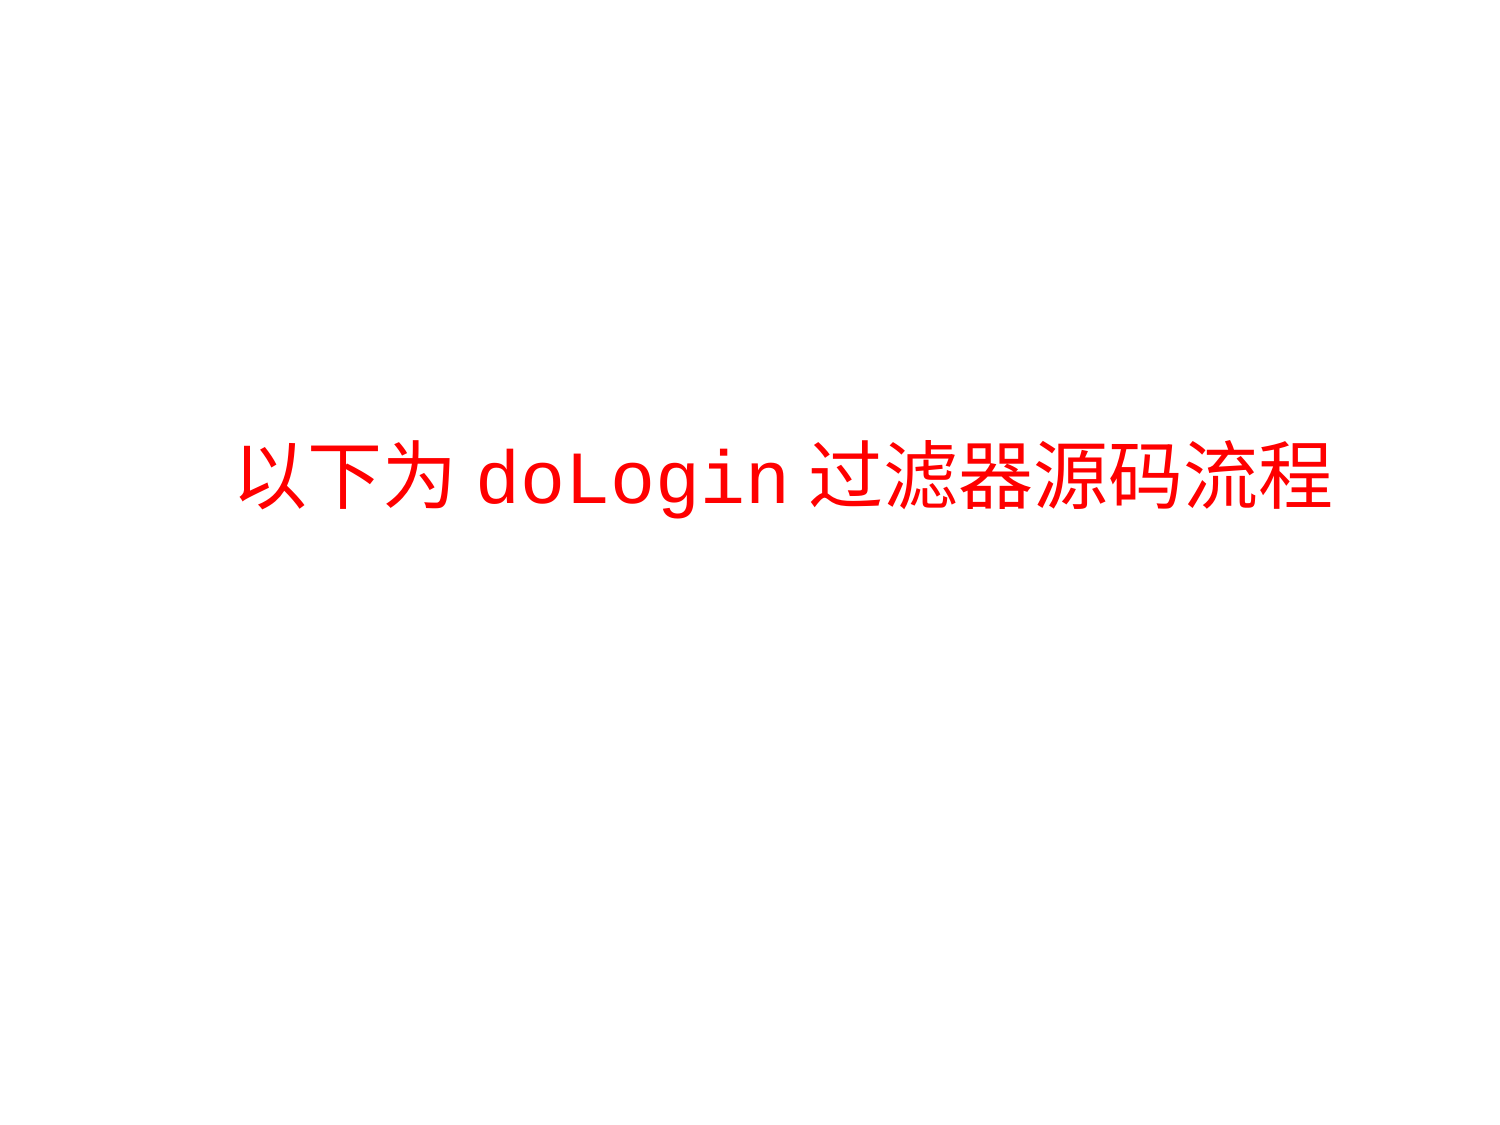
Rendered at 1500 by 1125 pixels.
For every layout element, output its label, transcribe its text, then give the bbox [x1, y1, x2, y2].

text_box 以下为doLogin过滤器源码流程 [218, 420, 1349, 526]
